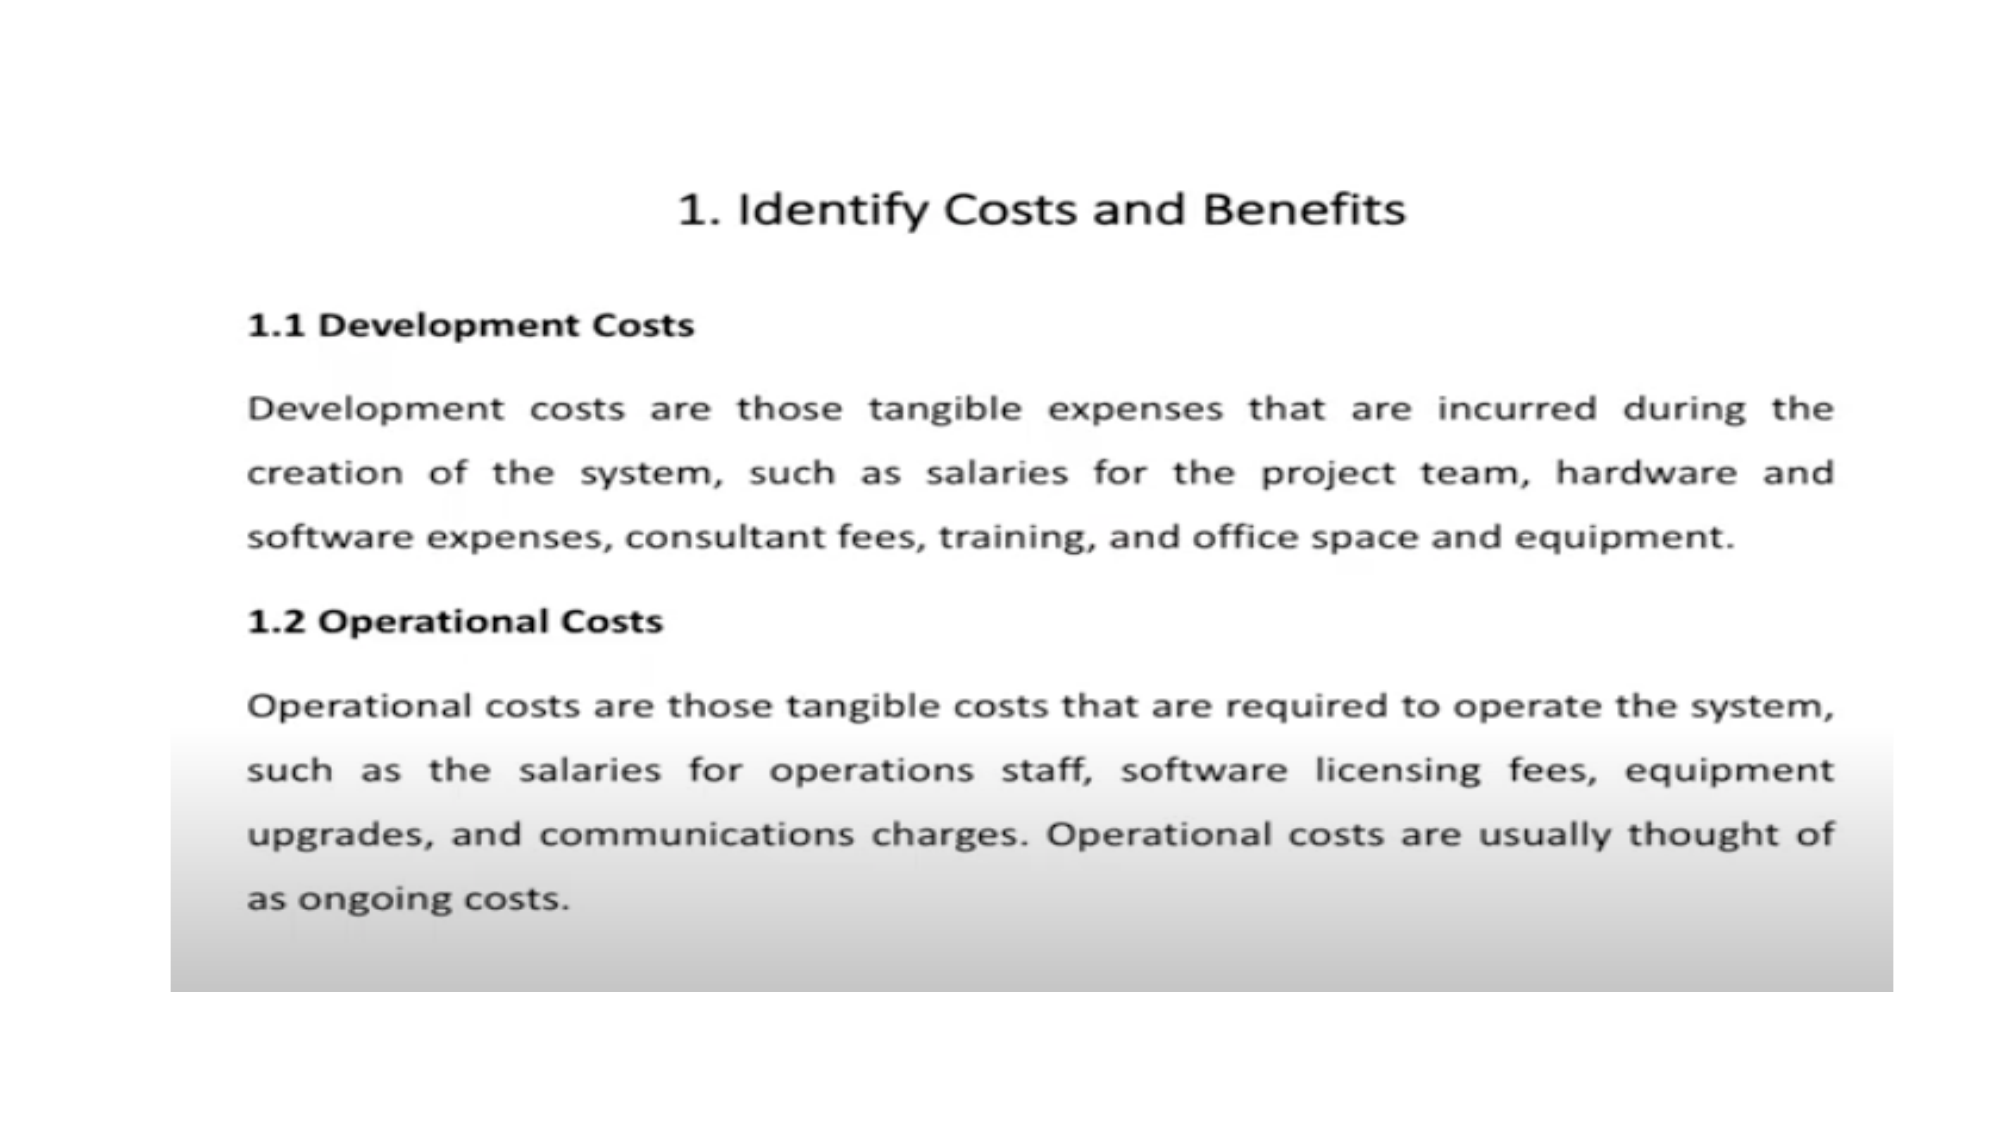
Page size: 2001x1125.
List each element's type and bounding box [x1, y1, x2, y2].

list [170, 121, 1894, 992]
